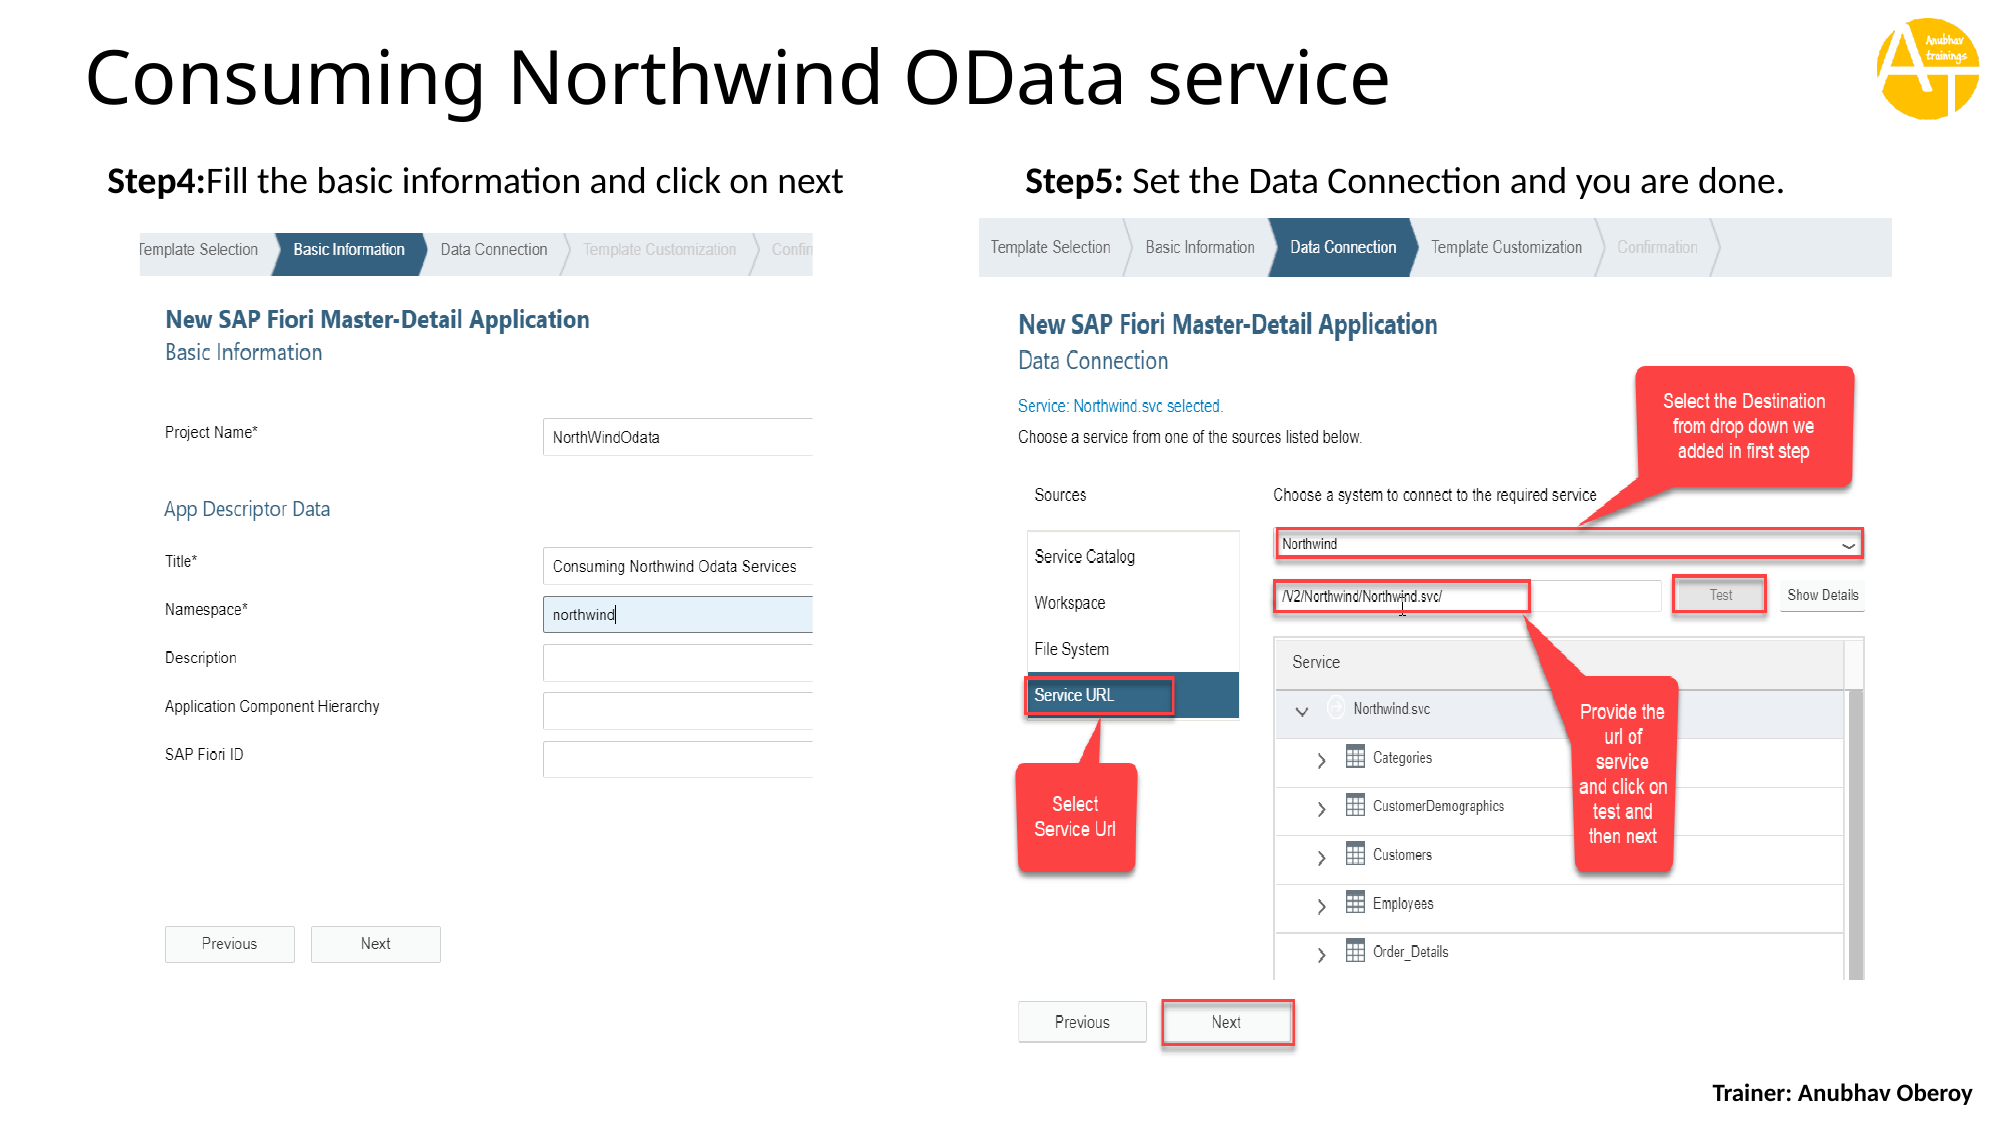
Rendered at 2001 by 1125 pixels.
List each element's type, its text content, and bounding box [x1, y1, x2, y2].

text_box Step5: Set the Data Connection and you are done. [1010, 148, 1861, 209]
text_box Consuming Northwind OData service [69, 21, 1600, 217]
footer Trainer: Anubhav Oberoy [1660, 1074, 2000, 1108]
text_box Step4:Fill the basic information and click on next [92, 148, 860, 209]
picture [1866, 11, 1985, 128]
picture [979, 218, 1892, 1074]
picture [139, 233, 813, 992]
